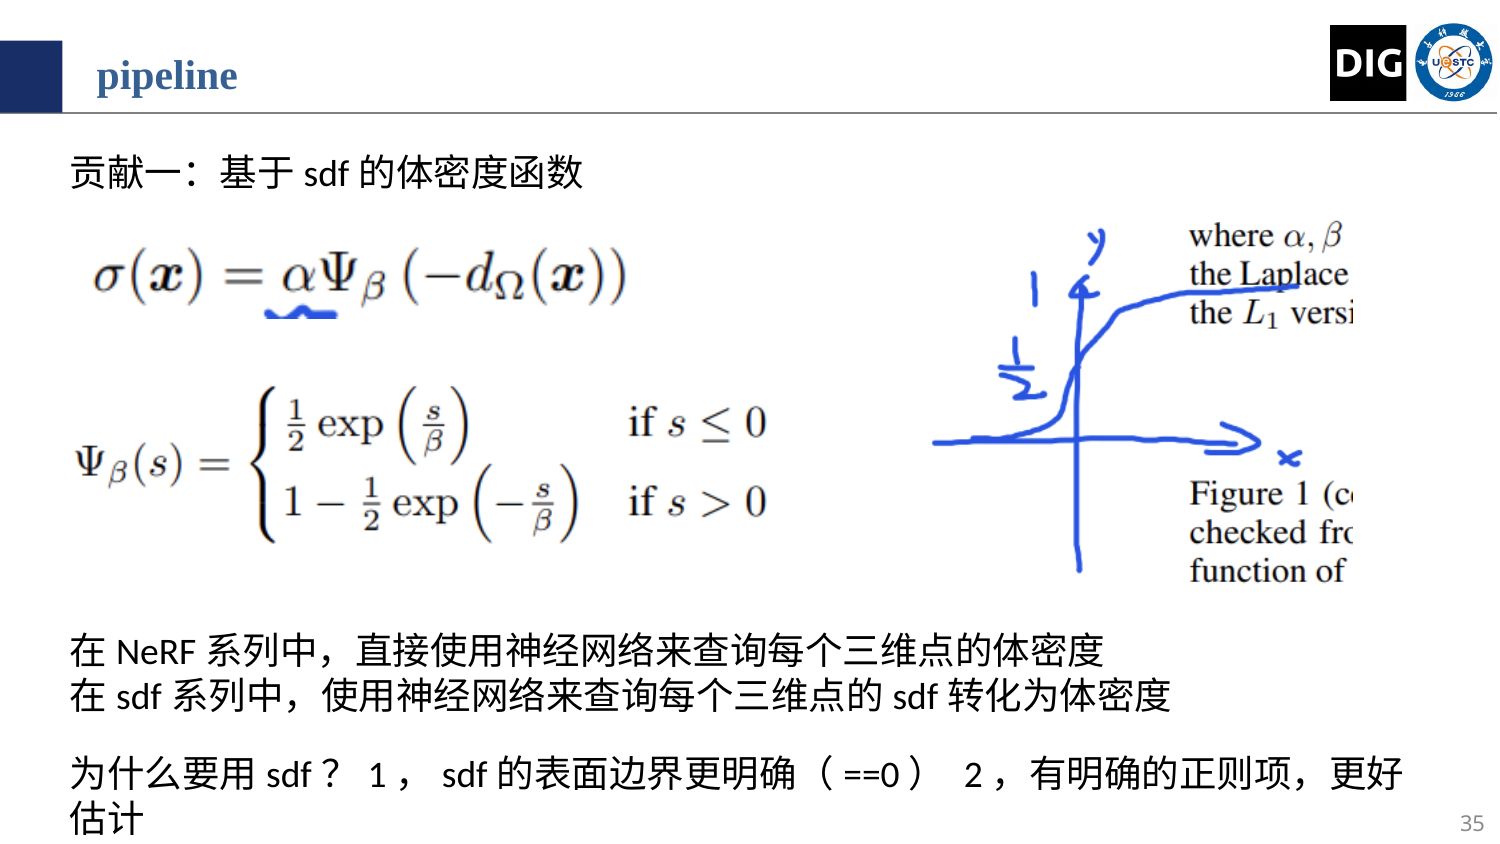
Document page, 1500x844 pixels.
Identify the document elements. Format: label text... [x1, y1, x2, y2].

text_box 贡献一：基于sdf的体密度函数 [54, 141, 1117, 201]
text_box pipeline [81, 40, 253, 106]
picture [849, 213, 1353, 595]
picture [38, 379, 828, 547]
text_box 为什么要用sdf？1，sdf的表面边界更明确（==0） 2，有明确的正则项，更好估计 [54, 742, 1421, 844]
text_box 在NeRF系列中，直接使用神经网络来查询每个三维点的体密度 在sdf系列中，使用神经网络来查询每个三维点的sdf转化为体密度 [54, 619, 1371, 725]
picture [54, 233, 636, 319]
picture [1330, 19, 1498, 105]
text_box 35 [1421, 802, 1500, 844]
